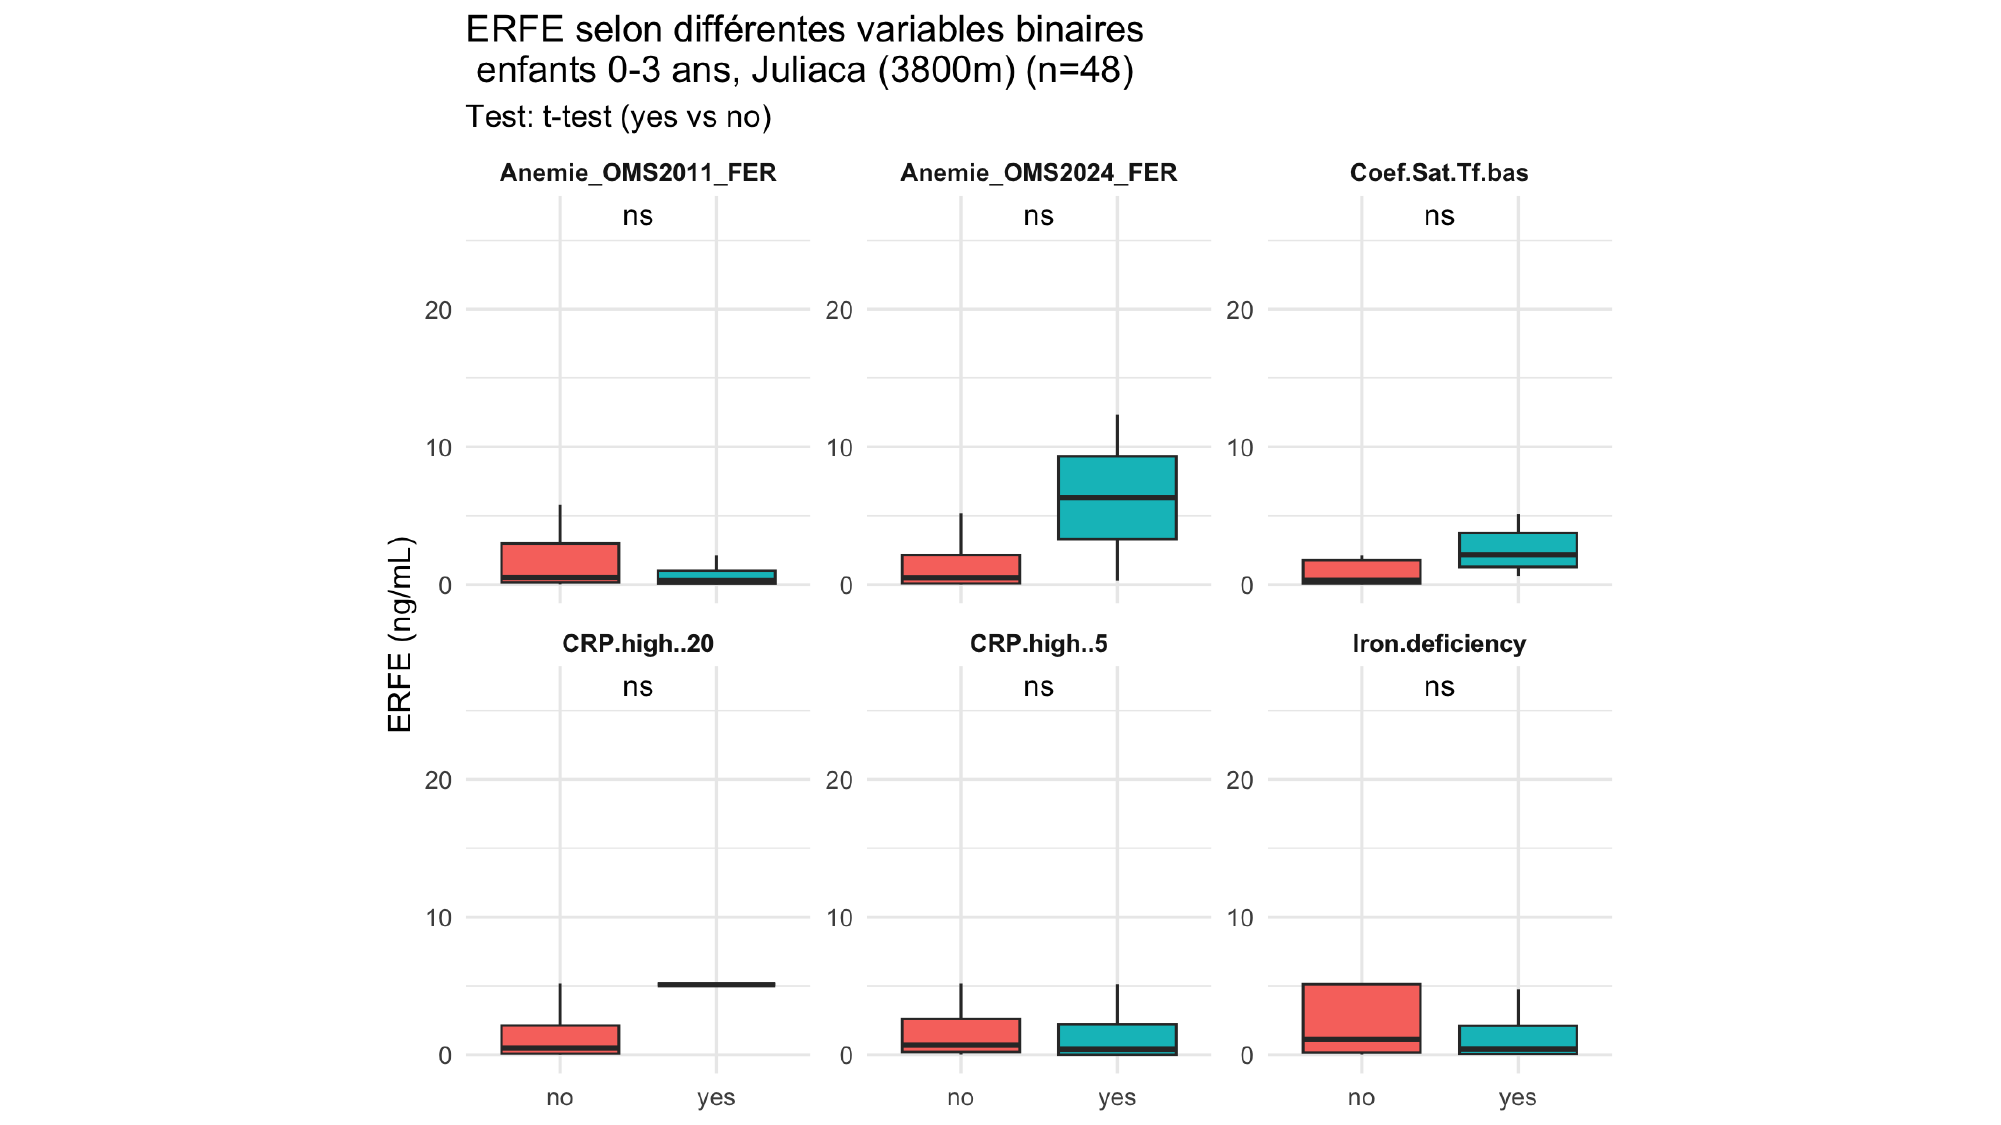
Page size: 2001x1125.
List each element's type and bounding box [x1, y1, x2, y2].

picture [372, 0, 1627, 1125]
